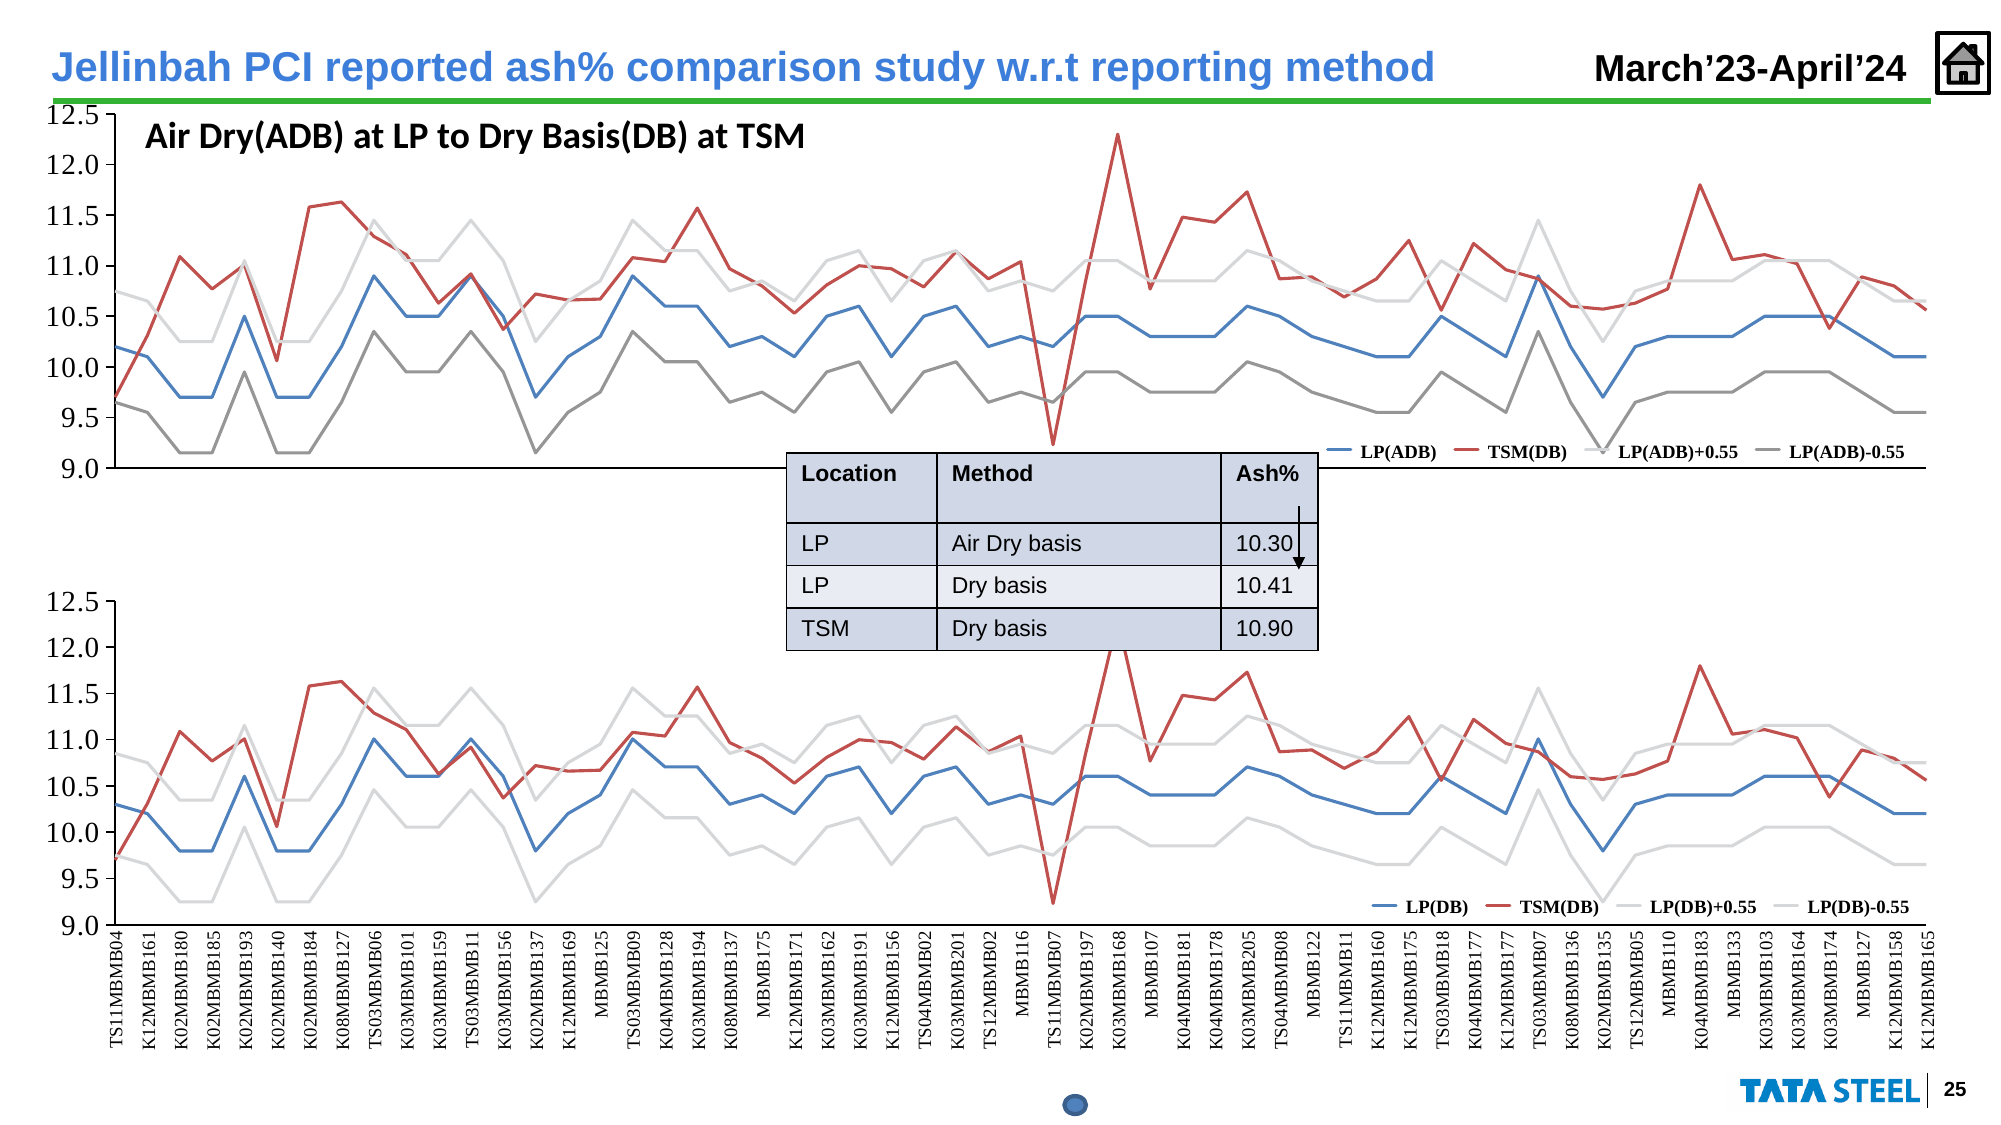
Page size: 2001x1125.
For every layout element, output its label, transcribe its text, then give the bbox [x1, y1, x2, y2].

text_box K12MBMB177 [1493, 970, 1519, 1052]
text_box TS11MBMB07 [1040, 970, 1066, 1051]
text_box MBMB122 [1299, 970, 1325, 1020]
text_box K04MBMB183 [1687, 970, 1713, 1052]
text_box TS12MBMB05 [1622, 970, 1649, 1051]
text_box TS03MBMB11 [458, 970, 484, 1051]
text_box K03MBMB156 [490, 970, 517, 1052]
text_box K02MBMB137 [522, 970, 549, 1052]
table_header Ash% [1222, 514, 1295, 522]
text_box K12MBMB161 [134, 970, 161, 1052]
text_box K03MBMB103 [1752, 970, 1778, 1052]
text_box K04MBMB177 [1460, 970, 1487, 1052]
chart [14, 566, 1941, 959]
text_box TS03MBMB06 [361, 970, 387, 1051]
text_box [1062, 1093, 1089, 1117]
text_box TS04MBMB08 [1266, 970, 1293, 1051]
table_header Ash% [1303, 514, 1317, 522]
text_box K03MBMB101 [393, 970, 419, 1052]
text_box K02MBMB180 [166, 970, 193, 1052]
text_box K03MBMB159 [425, 970, 452, 1052]
text_box K03MBMB194 [684, 970, 711, 1052]
text_box TS11MBMB11 [1331, 970, 1357, 1051]
text_box K12MBMB171 [781, 970, 808, 1052]
text_box TS03MBMB18 [1428, 970, 1455, 1051]
text_box K02MBMB197 [1072, 970, 1099, 1052]
table_header Method [938, 514, 1220, 522]
table_cell NOT OK [1222, 510, 1298, 514]
text_box K12MBMB156 [878, 970, 905, 1052]
table_cell LP [787, 524, 936, 565]
text_box K08MBMB137 [716, 970, 743, 1052]
text_box K02MBMB193 [231, 970, 258, 1052]
text_box K08MBMB127 [328, 970, 355, 1052]
text_box K03MBMB164 [1784, 970, 1810, 1052]
text_box K02MBMB140 [264, 970, 290, 1052]
text_box MBMB125 [587, 970, 613, 1020]
text_box K12MBMB160 [1363, 970, 1390, 1052]
text_box MBMB133 [1719, 970, 1746, 1020]
text_box TS11MBMB04 [102, 970, 128, 1051]
text_box [1935, 31, 1991, 95]
text_box K03MBMB174 [1816, 970, 1843, 1052]
text_box MBMB107 [1137, 970, 1163, 1020]
text_box MBMB127 [1849, 970, 1875, 1020]
text_box K02MBMB184 [296, 970, 322, 1052]
text_box K03MBMB162 [814, 970, 840, 1052]
text_box K04MBMB178 [1202, 970, 1228, 1052]
text_box MBMB110 [1654, 970, 1681, 1020]
table_cell Air Dry basis [938, 524, 1220, 565]
text_box K08MBMB136 [1558, 970, 1584, 1052]
chart [14, 79, 1941, 503]
text_box MBMB116 [1008, 970, 1034, 1020]
text_box K03MBMB201 [943, 970, 969, 1052]
table_header Location [787, 514, 936, 522]
text_box K02MBMB185 [199, 970, 225, 1052]
text_box TS03MBMB07 [1525, 970, 1552, 1051]
table_cell 10.30 [1222, 524, 1294, 565]
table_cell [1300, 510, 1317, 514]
text_box TS04MBMB02 [910, 970, 937, 1051]
text_box K04MBMB181 [1169, 970, 1196, 1052]
text_box Jellinbah PCI reported ash% comparison study w.r.t reporting method March’23-April’24 [36, 32, 1935, 79]
text_box K03MBMB168 [1105, 970, 1131, 1052]
text_box K03MBMB191 [846, 970, 872, 1052]
text_box K04MBMB128 [652, 970, 678, 1052]
text_box K02MBMB135 [1590, 970, 1616, 1052]
text_box TS03MBMB09 [619, 970, 646, 1051]
text_box MBMB175 [749, 970, 775, 1020]
text_box K12MBMB165 [1913, 969, 1940, 1052]
text_box TS12MBMB02 [975, 970, 1002, 1051]
text_box K03MBMB205 [1234, 970, 1261, 1052]
text_box K12MBMB169 [555, 970, 581, 1052]
text_box K12MBMB175 [1396, 970, 1422, 1052]
table_cell 10.30 [1304, 524, 1317, 565]
text_box K12MBMB158 [1881, 970, 1908, 1052]
